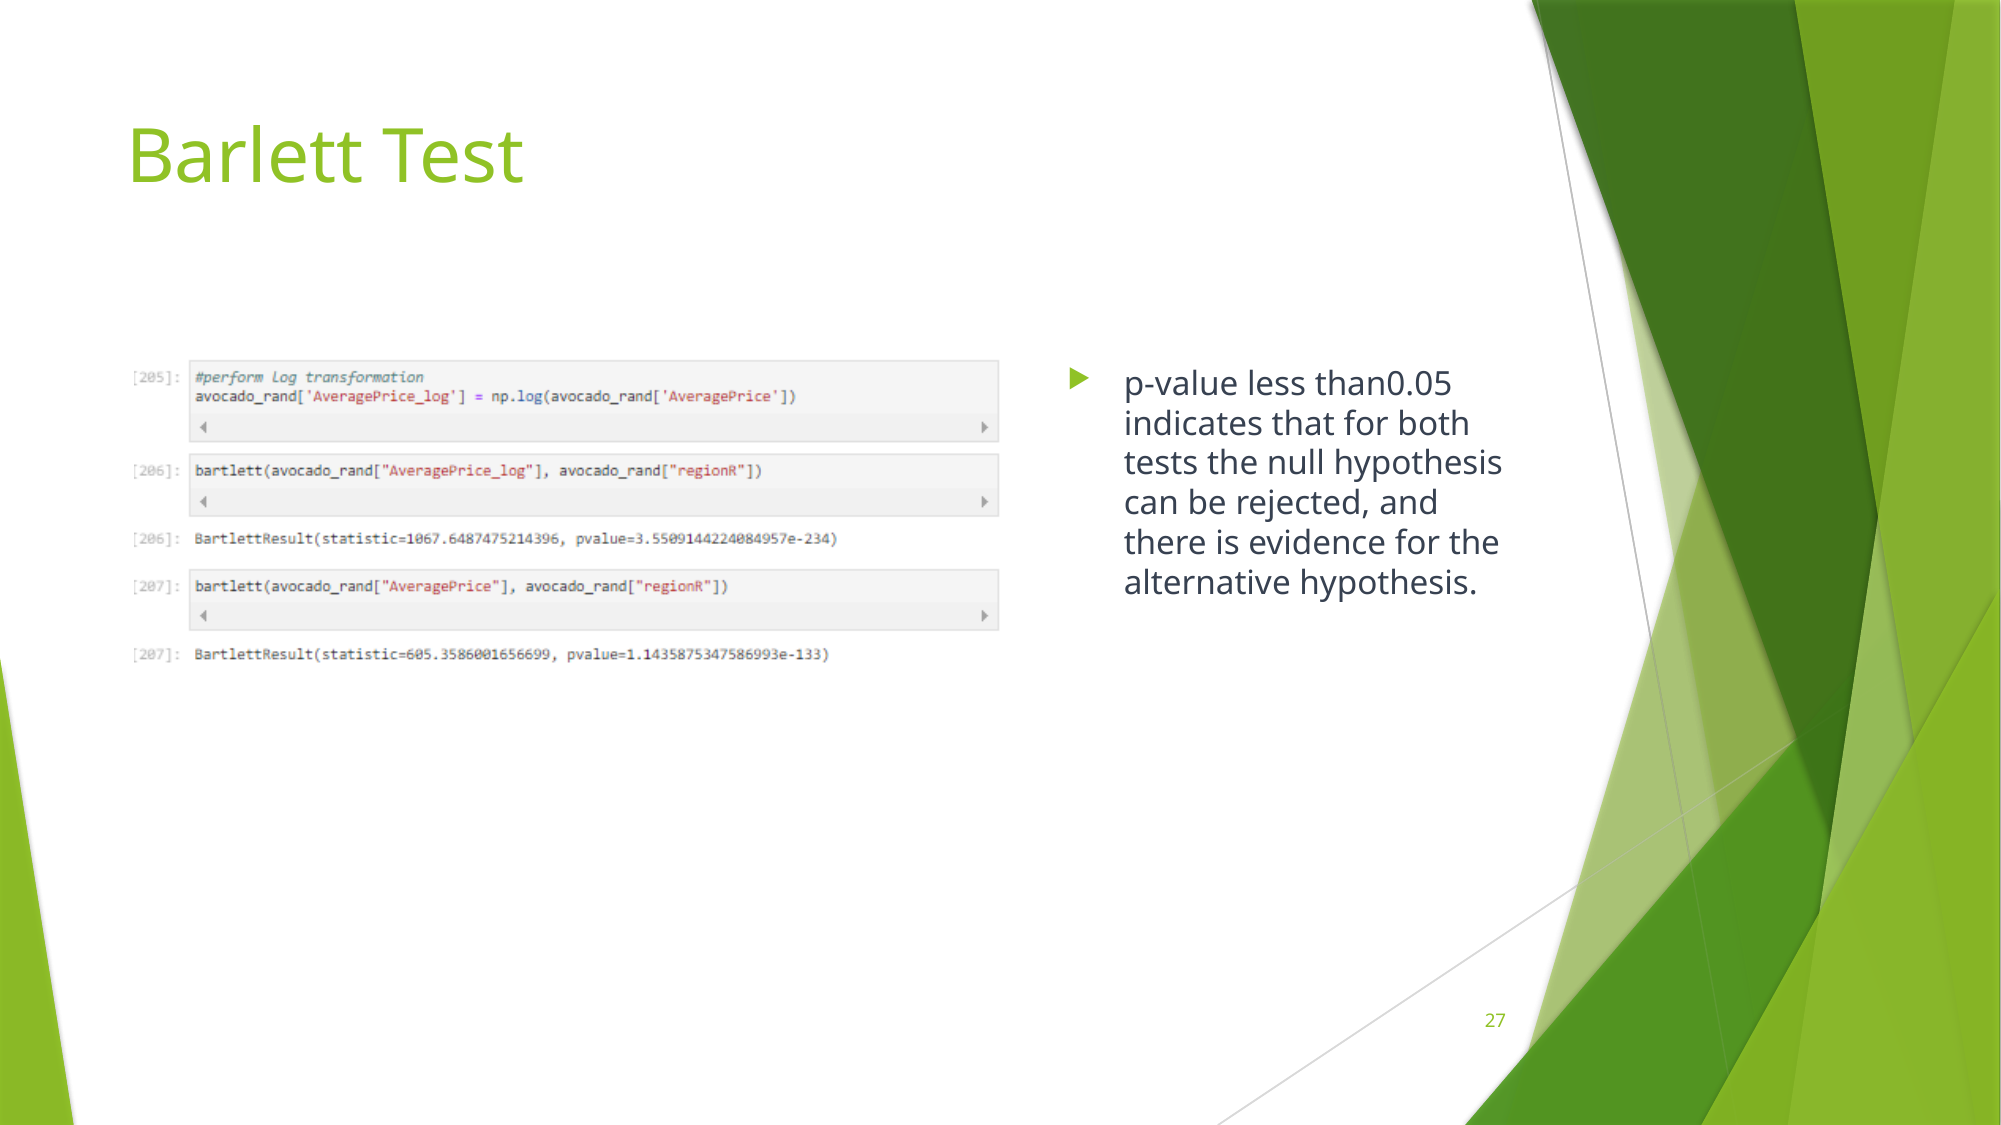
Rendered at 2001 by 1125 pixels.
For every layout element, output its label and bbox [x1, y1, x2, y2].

text_box [0, 0, 2000, 1125]
list [133, 353, 1002, 678]
